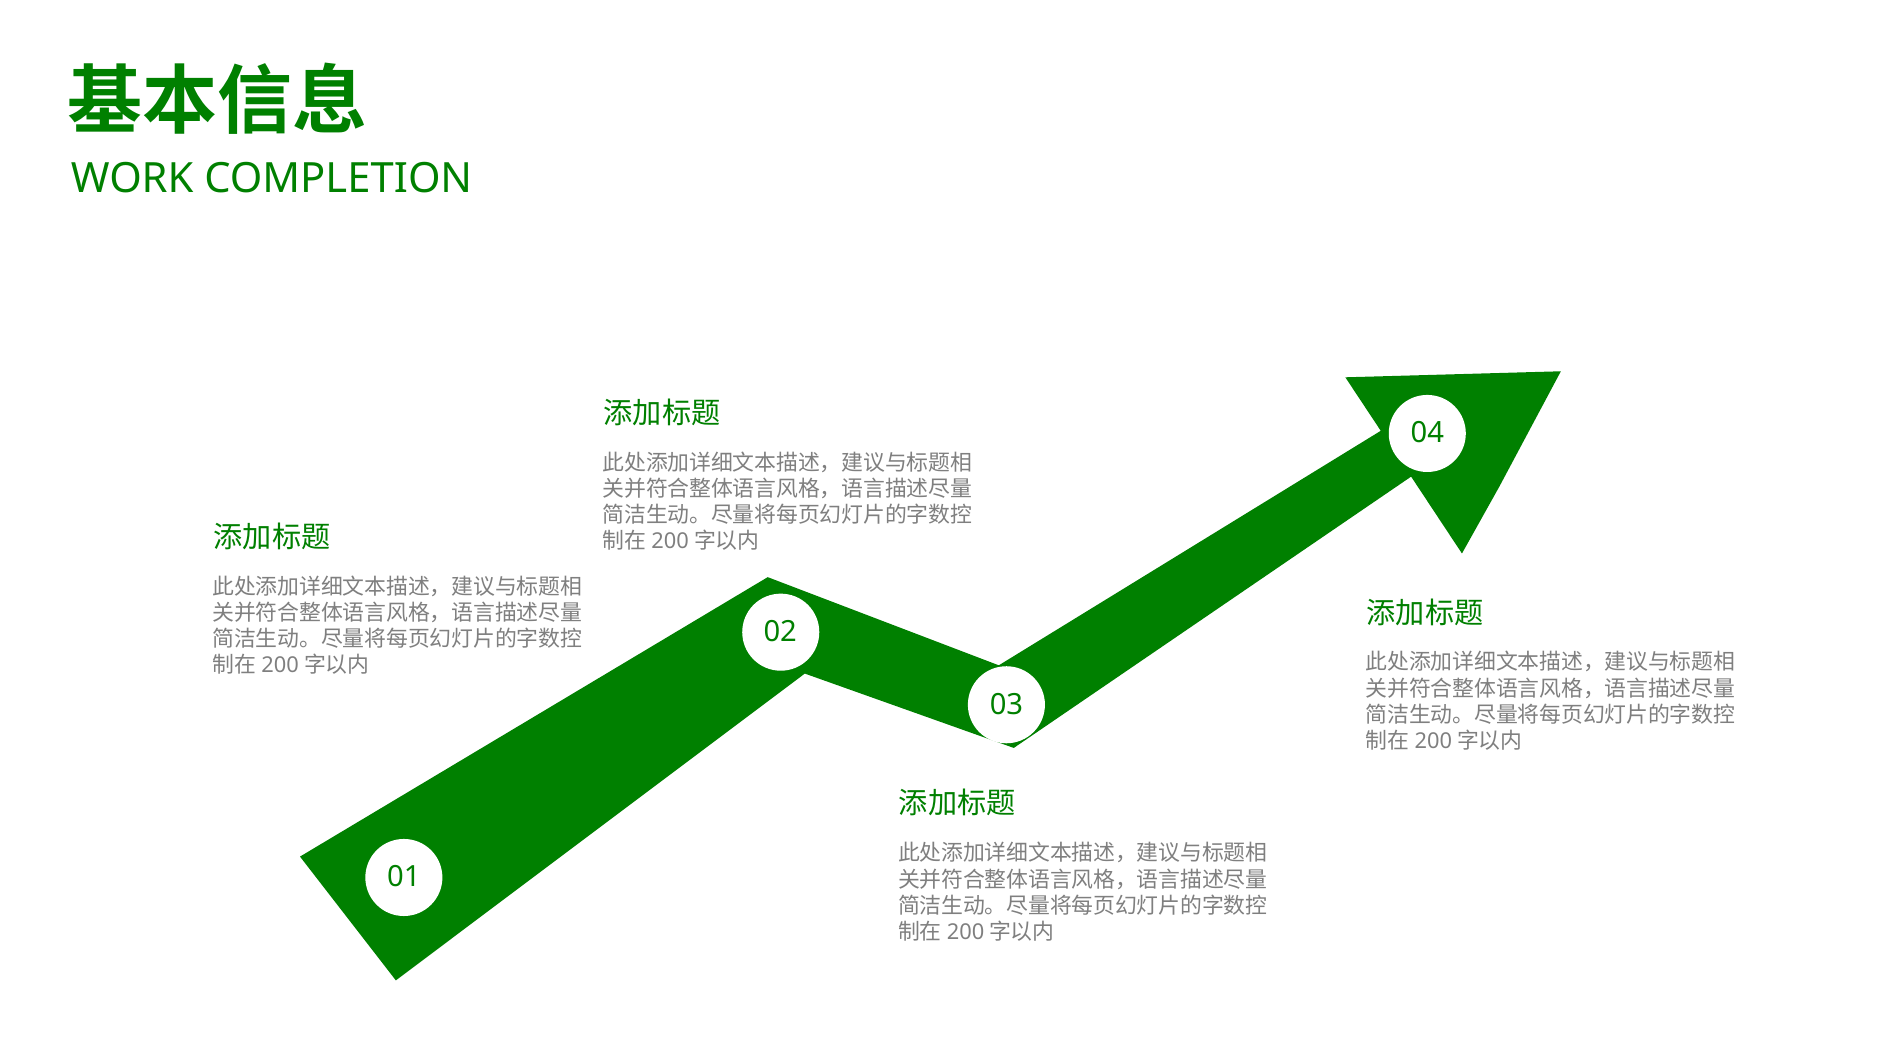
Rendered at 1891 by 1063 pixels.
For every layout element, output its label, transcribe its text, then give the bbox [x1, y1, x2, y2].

text_box 此处添加详细文本描述，建议与标题相关并符合整体语言风格，语言描述尽量简洁生动。尽量将每页幻灯片的字数控制在200字以内 [898, 838, 1289, 944]
text_box 此处添加详细文本描述，建议与标题相关并符合整体语言风格，语言描述尽量简洁生动。尽量将每页幻灯片的字数控制在200字以内 [1365, 648, 1756, 754]
text_box 此处添加详细文本描述，建议与标题相关并符合整体语言风格，语言描述尽量简洁生动。尽量将每页幻灯片的字数控制在200字以内 [212, 572, 603, 678]
text_box 添加标题 [213, 513, 594, 563]
text_box 03 [967, 666, 1046, 744]
text_box 01 [365, 838, 443, 917]
text_box 02 [741, 593, 819, 671]
text_box 基本信息 [51, 43, 650, 151]
text_box 此处添加详细文本描述，建议与标题相关并符合整体语言风格，语言描述尽量简洁生动。尽量将每页幻灯片的字数控制在200字以内 [602, 448, 993, 554]
text_box [300, 371, 1561, 981]
text_box WORK COMPLETION [70, 150, 662, 201]
text_box 添加标题 [1366, 589, 1747, 638]
text_box 添加标题 [898, 780, 1280, 829]
text_box 04 [1388, 394, 1466, 472]
text_box 添加标题 [603, 389, 984, 439]
